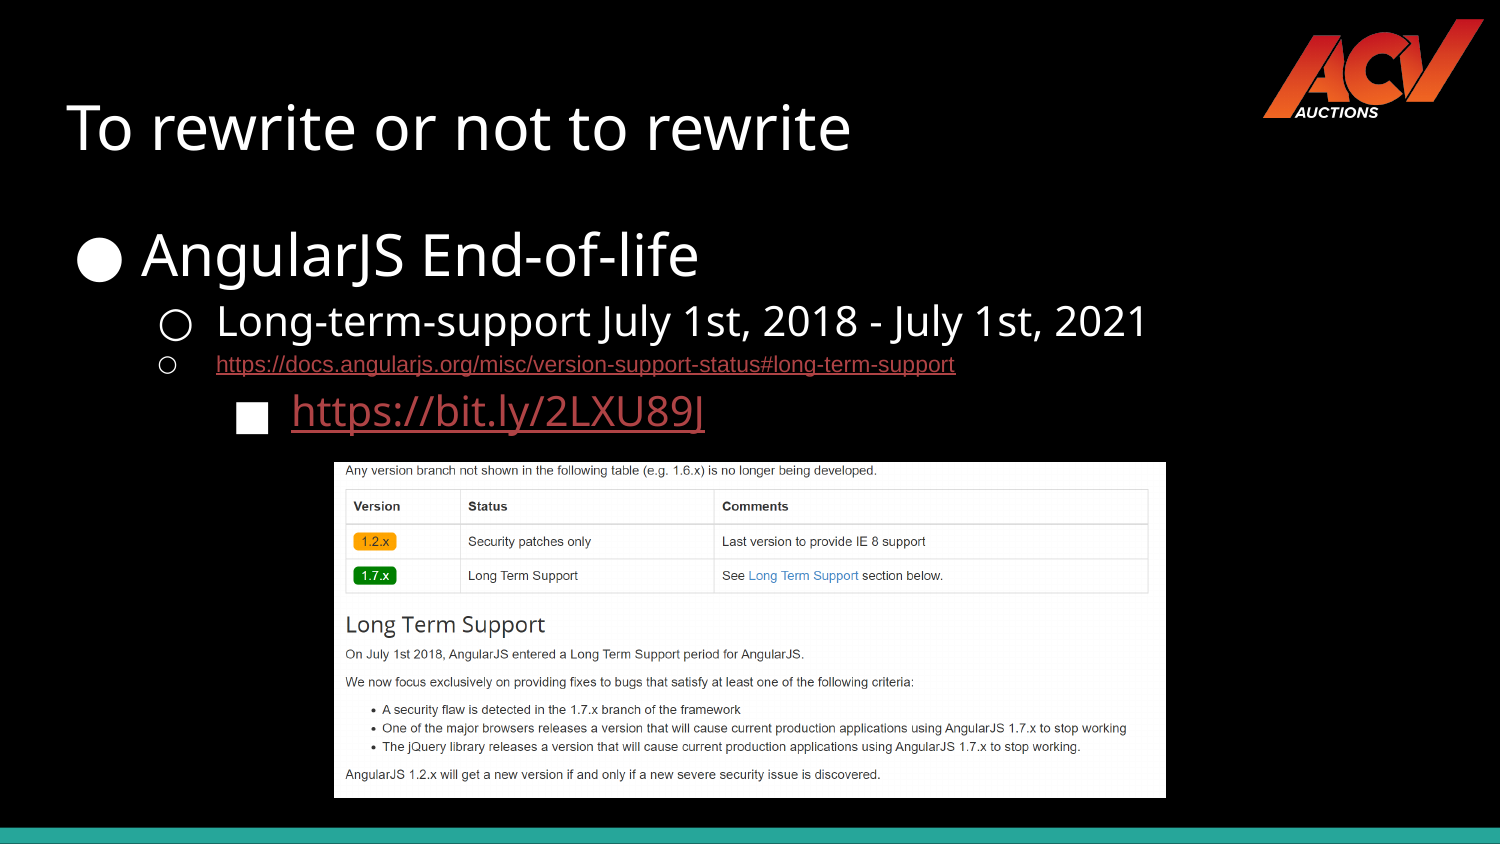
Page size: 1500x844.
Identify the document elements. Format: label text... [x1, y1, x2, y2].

picture [1261, 19, 1485, 118]
list AngularJS End-of-life Long-term-support July 1st, 2018 - July 1st, 2021 https://docs.angularjs.org/misc/version-support-status#long-term-support https://bit.ly/2LXU89J [51, 192, 1449, 750]
title To rewrite or not to rewrite [51, 72, 1449, 174]
picture [333, 461, 1166, 798]
